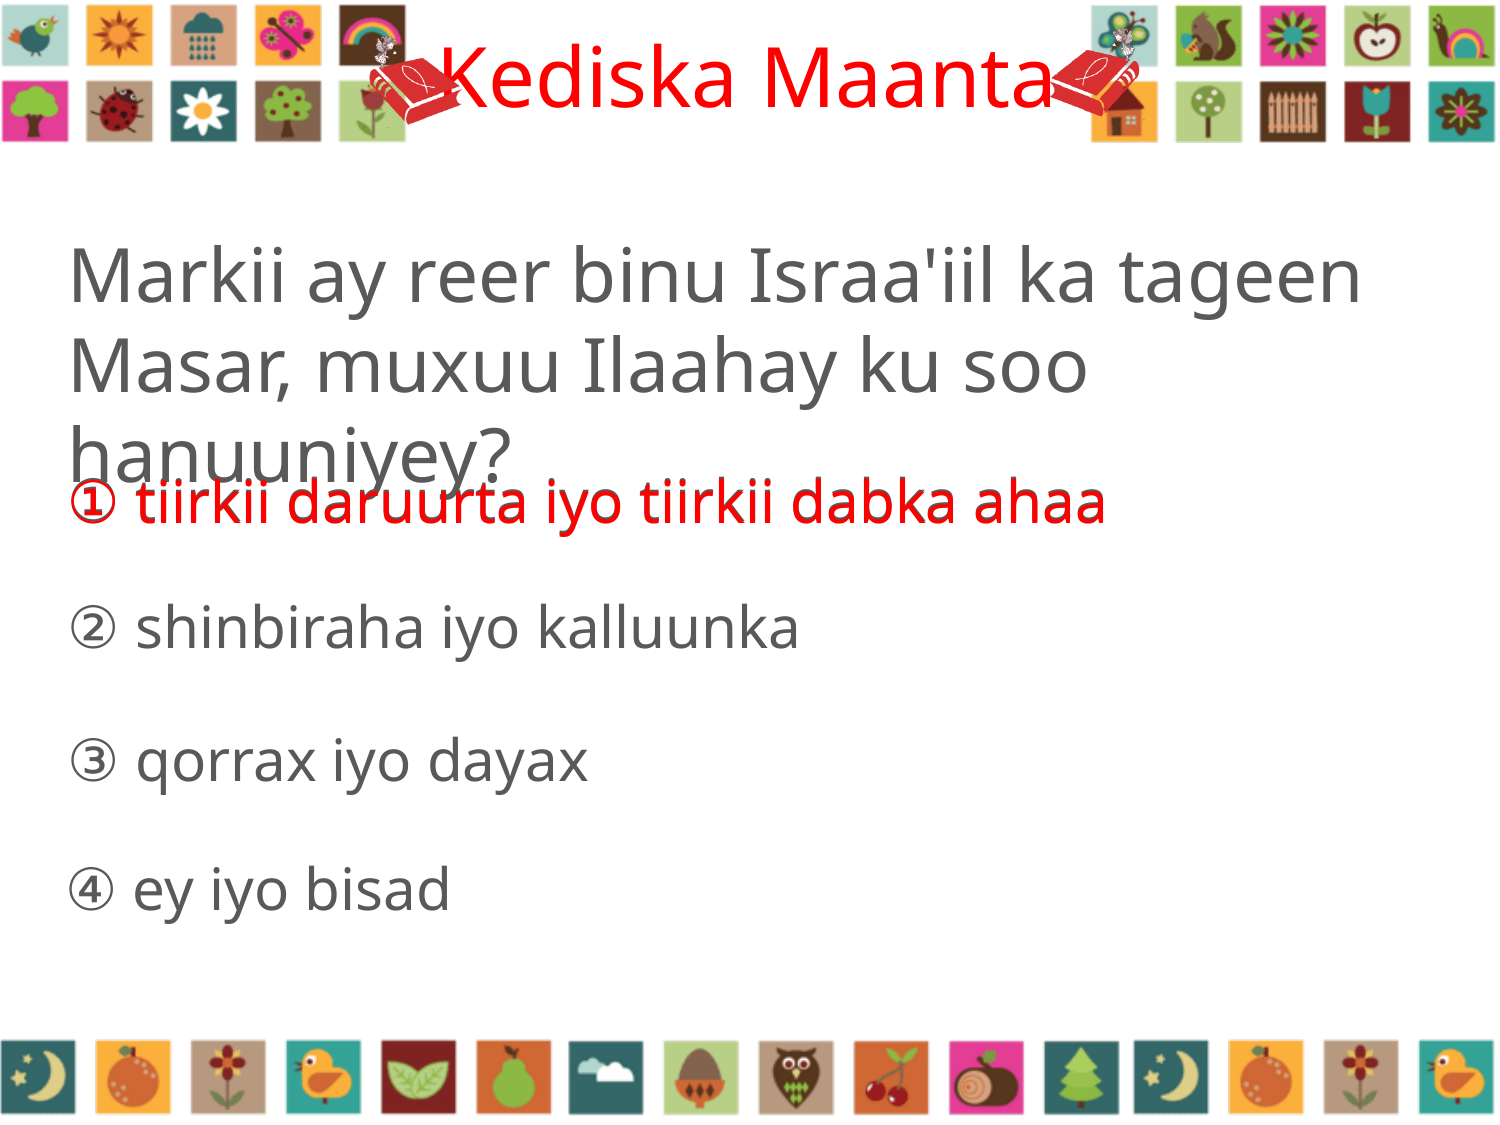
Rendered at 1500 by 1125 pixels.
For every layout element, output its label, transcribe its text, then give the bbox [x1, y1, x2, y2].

picture [1017, 3, 1500, 150]
text_box Markii ay reer binu Israa'iil ka tageen Masar, muxuu Ilaahay ku soo hanuuniyey? [53, 219, 1436, 456]
picture [0, 3, 494, 150]
text_box ② shinbiraha iyo kalluunka [53, 582, 1436, 668]
text_box ③ qorrax iyo dayax [53, 716, 1483, 801]
text_box Kediska Maanta [425, 16, 1078, 131]
text_box ① tiirkii daruurta iyo tiirkii dabka ahaa [53, 457, 1483, 543]
text_box ④ ey iyo bisad [50, 844, 1480, 930]
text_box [0, 1028, 1500, 1118]
